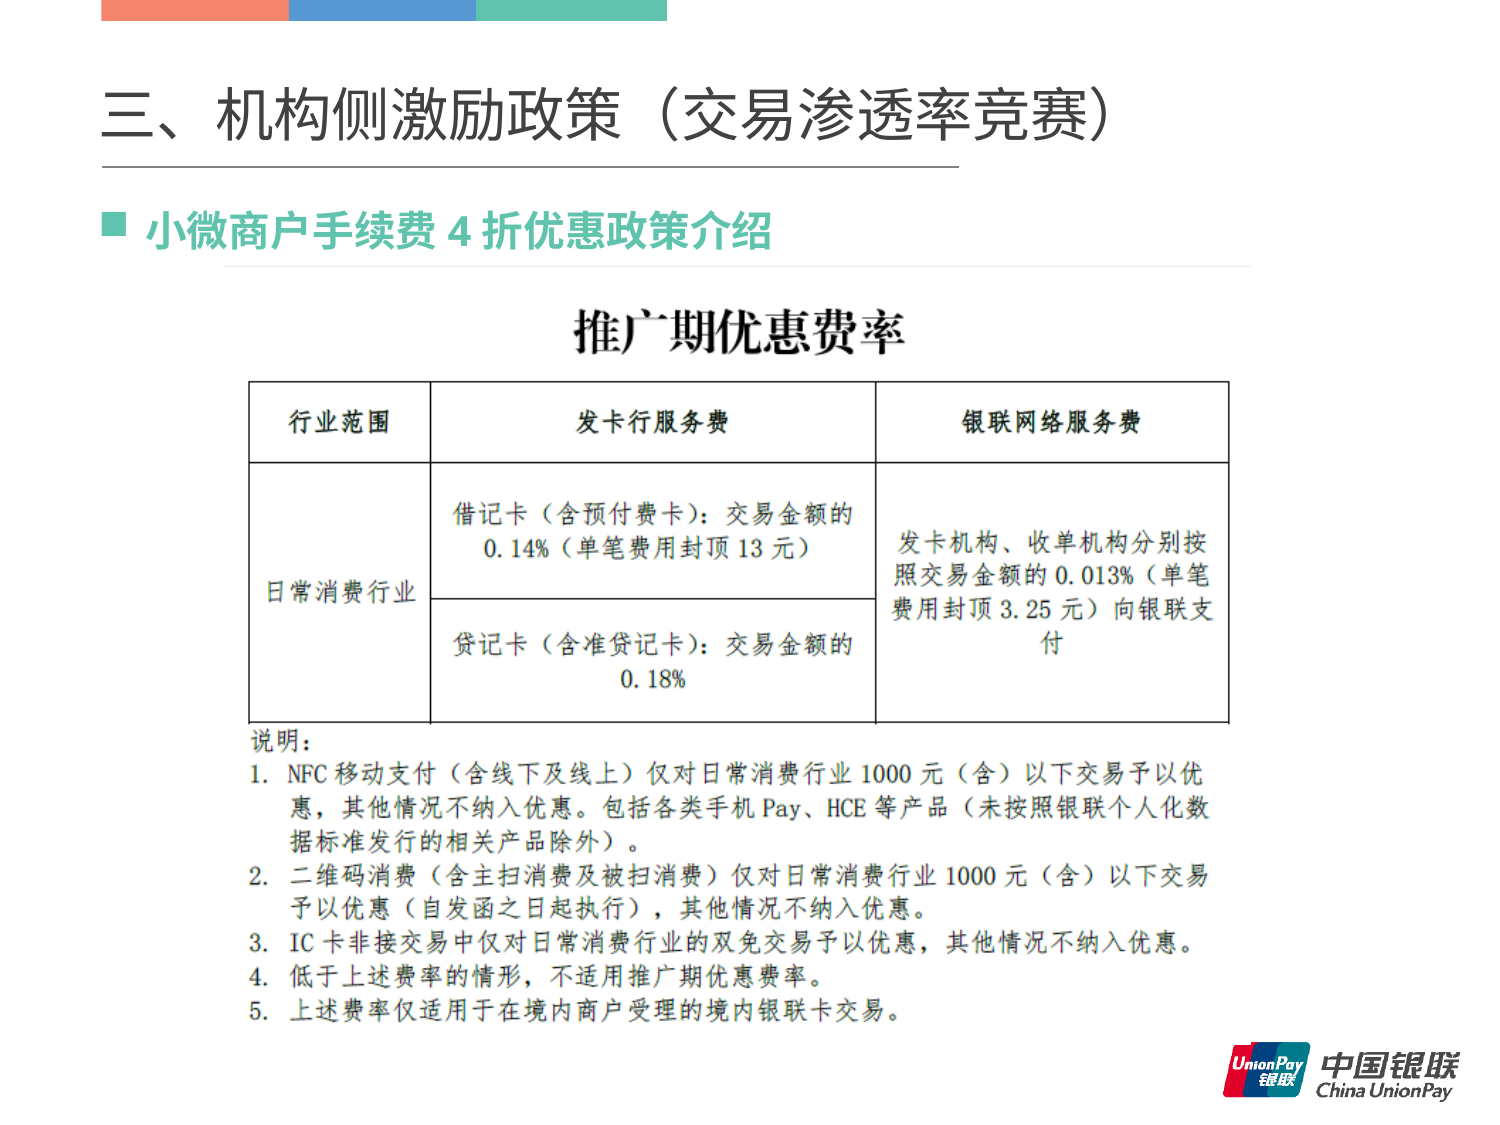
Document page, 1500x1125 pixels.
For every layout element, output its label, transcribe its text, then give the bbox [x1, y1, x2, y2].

picture [223, 265, 1461, 1102]
text_box 小微商户手续费4折优惠政策介绍 [83, 197, 1040, 263]
title 三、机构侧激励政策（交易渗透率竞赛） [83, 29, 1500, 207]
